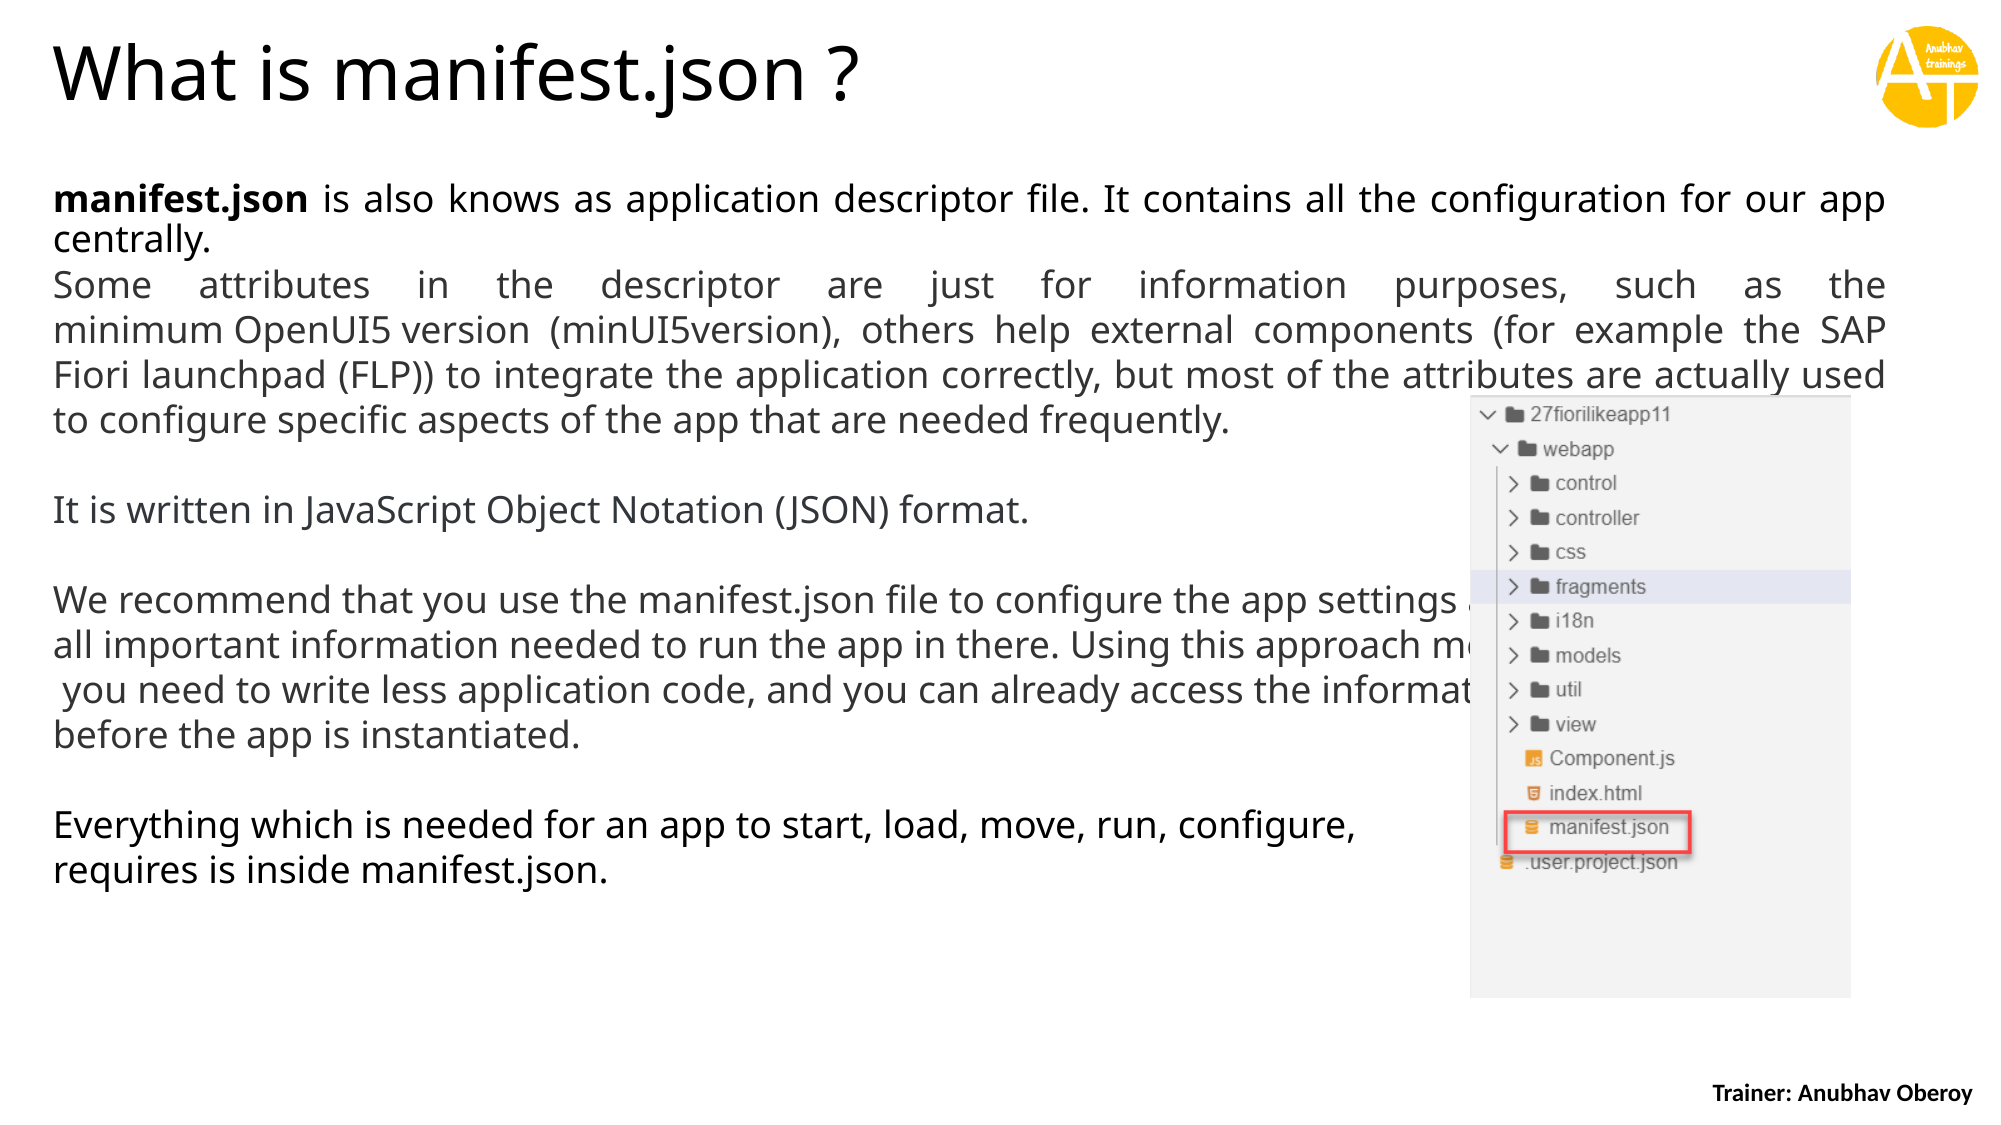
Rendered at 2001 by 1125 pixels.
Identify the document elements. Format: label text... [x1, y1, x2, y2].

picture [1866, 19, 1984, 136]
subtitle manifest.json is also knows as application descriptor file. It contains all the configuration for our app centrally. Some attributes in the descriptor are just for information purposes, such as the minimum OpenUI5 version (minUI5version), others help external components (for example the SAP Fiori launchpad (FLP)) to integrate the application correctly, but most of the attributes are actually used to configure specific aspects of the app that are needed frequently. It is written in JavaScript Object Notation (JSON) format. We recommend that you use the manifest.json file to configure the app settings and put all important information needed to run the app in there. Using this approach means you need to write less application code, and you can already access the information before the app is instantiated. Everything which is needed for an app to start, load, move, run, configure, requires is inside manifest.json. [37, 172, 1903, 1050]
title What is manifest.json ? [37, 19, 1826, 125]
footer Trainer: Anubhav Oberoy [1660, 1074, 2000, 1108]
picture [1470, 395, 1851, 998]
